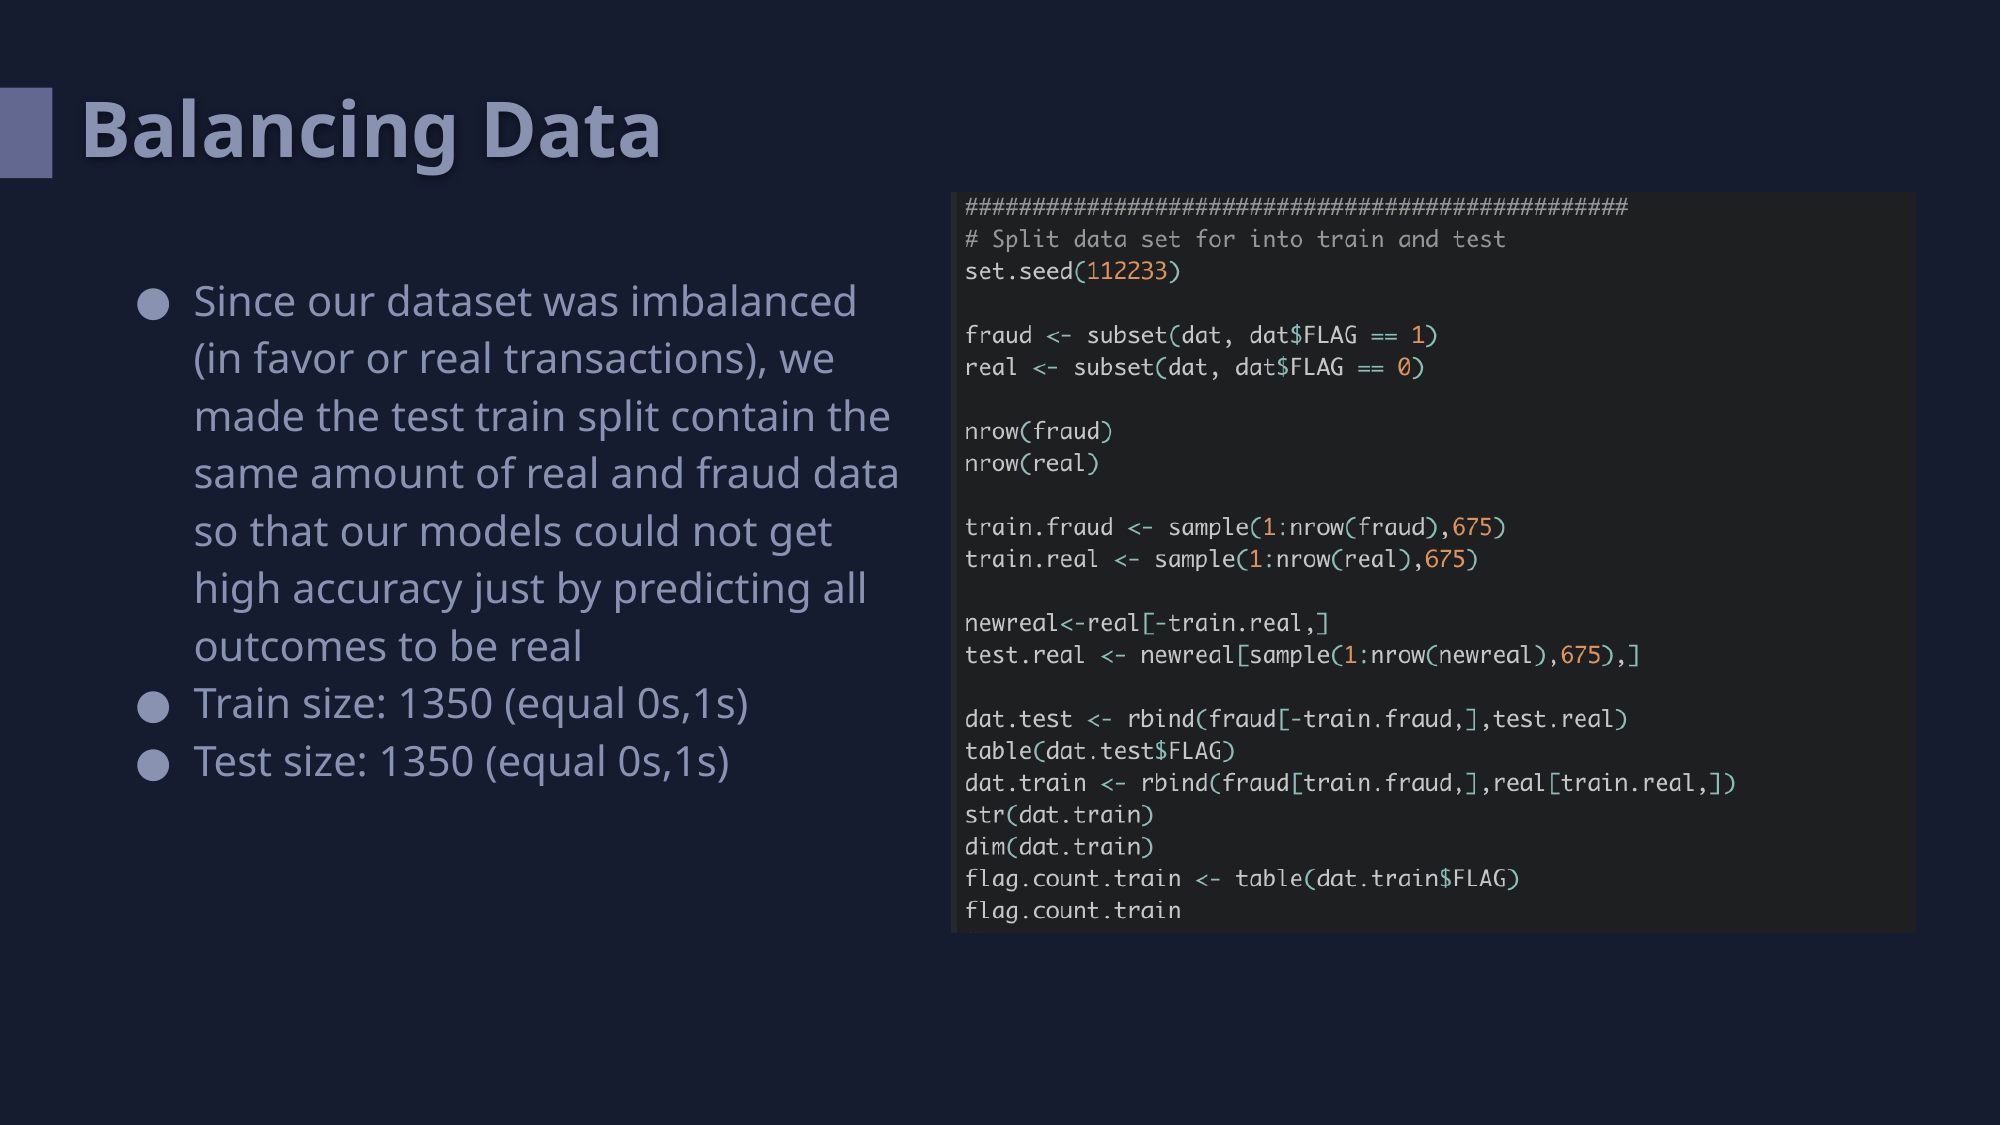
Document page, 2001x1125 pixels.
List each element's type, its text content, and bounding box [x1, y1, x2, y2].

text_box [0, 87, 53, 179]
picture [951, 192, 1916, 933]
text_box Since our dataset was imbalanced (in favor or real transactions), we made the test train split contain the same amount of real and fraud data so that our models could not get high accuracy just by predicting all outcomes to be real Train size: 1350 (equal 0s,1s) Test size: 1350 (equal 0s,1s) [103, 252, 927, 800]
title Balancing Data [64, 70, 1154, 196]
